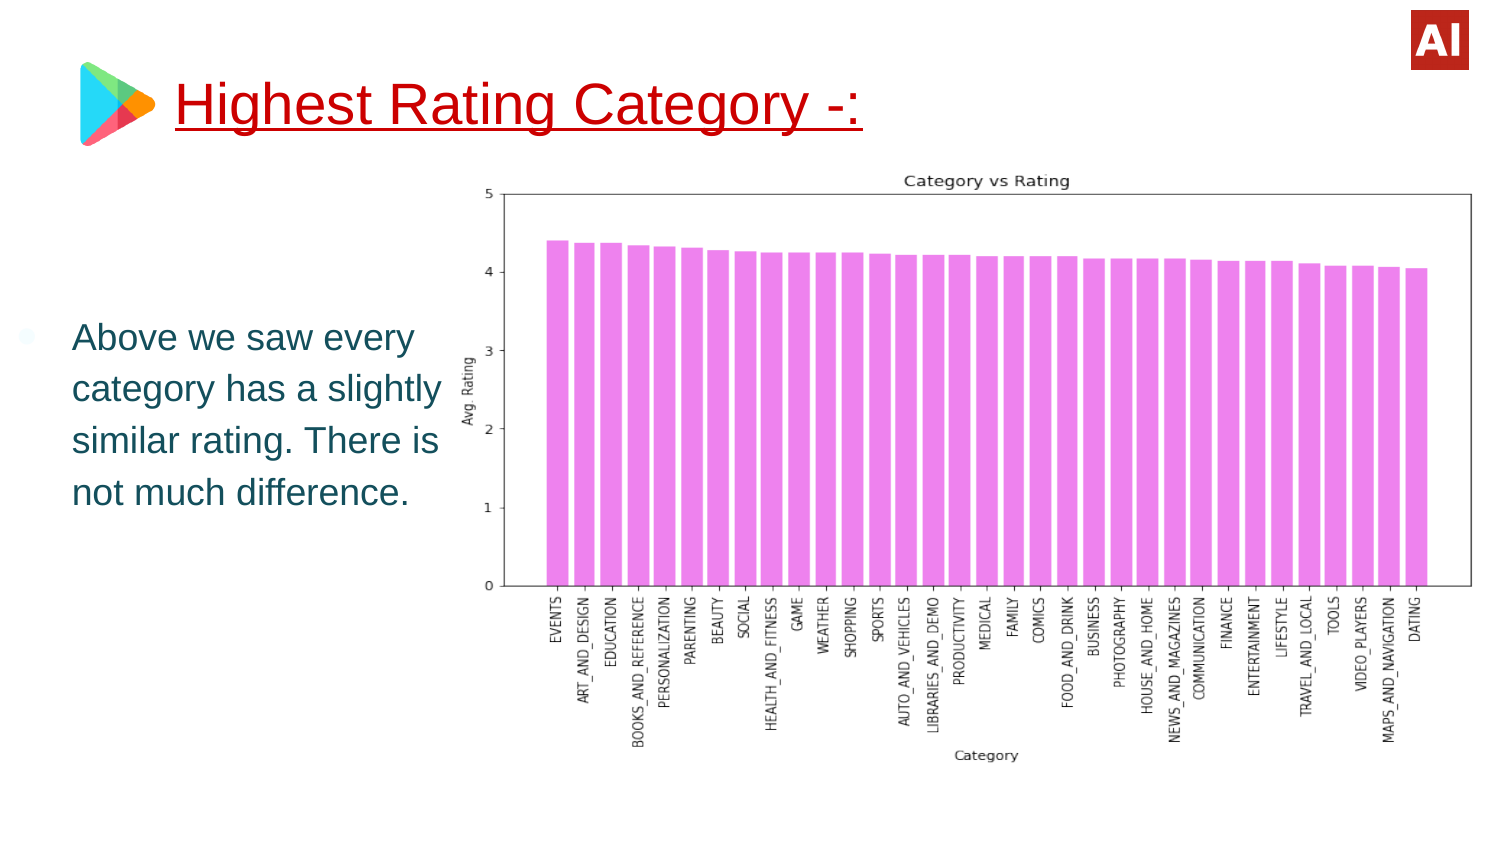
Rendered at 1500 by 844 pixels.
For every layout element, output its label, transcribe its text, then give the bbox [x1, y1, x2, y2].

picture [453, 166, 1481, 771]
text_box [75, 62, 160, 146]
title Highest Rating Category -: [159, 51, 1500, 146]
picture [1411, 10, 1469, 51]
list Above we saw every category has a slightly similar rating. There is not much difference. [0, 290, 448, 666]
